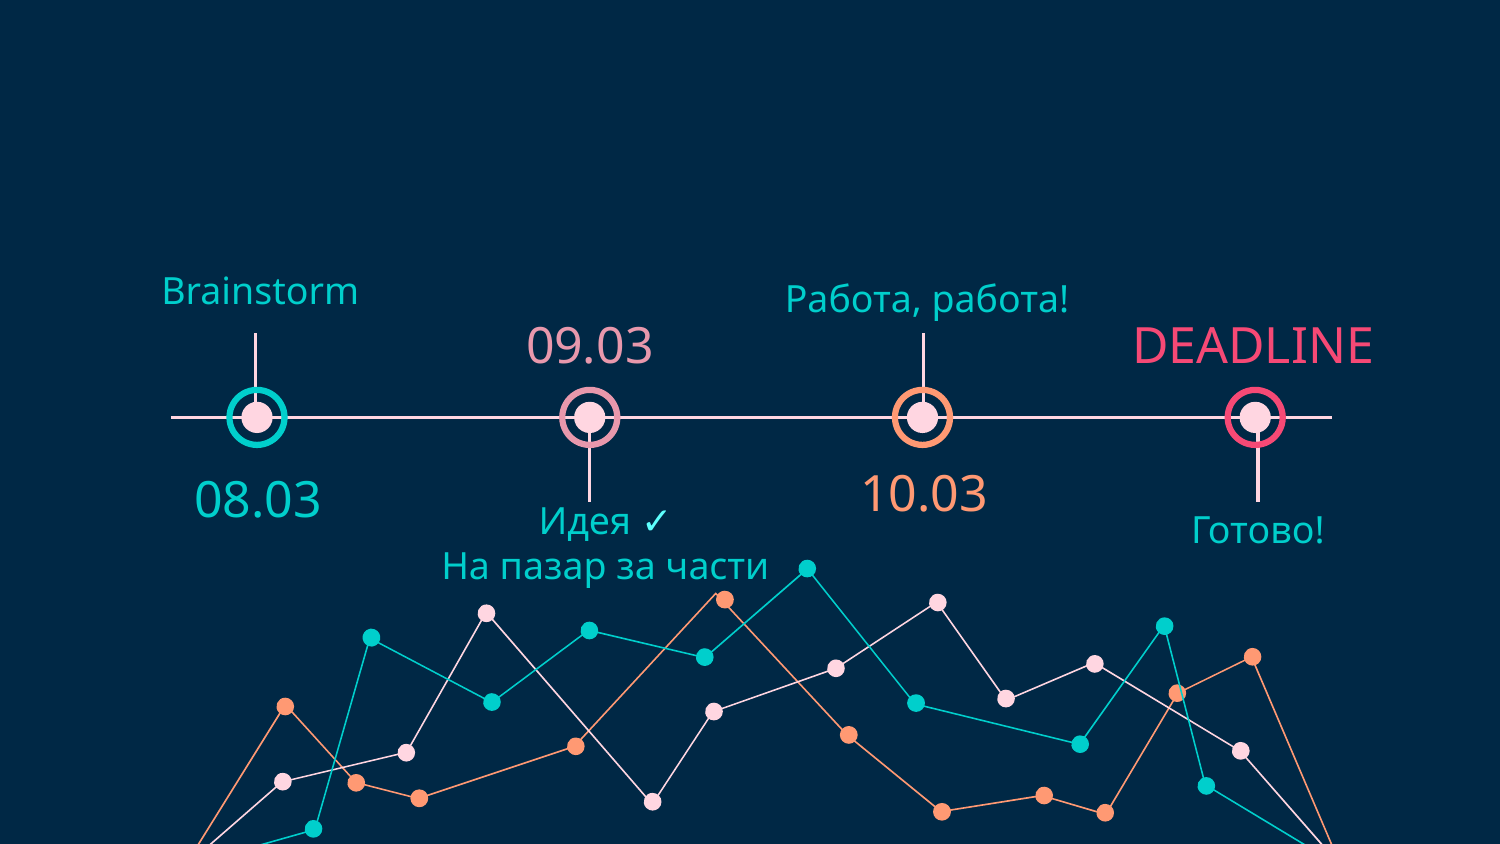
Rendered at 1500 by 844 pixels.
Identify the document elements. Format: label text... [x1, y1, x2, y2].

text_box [891, 386, 954, 449]
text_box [1224, 386, 1287, 449]
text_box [226, 386, 288, 449]
title DEADLINE [1100, 308, 1407, 380]
title 10.03 [818, 456, 1030, 527]
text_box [558, 386, 621, 449]
title Работа, работа! [751, 260, 1103, 331]
title 08.03 [152, 462, 364, 533]
title Brainstorm [124, 252, 396, 339]
title Готово! [1103, 496, 1413, 567]
title Идея ✓ На пазар за части [419, 532, 792, 603]
title 09.03 [484, 308, 696, 379]
